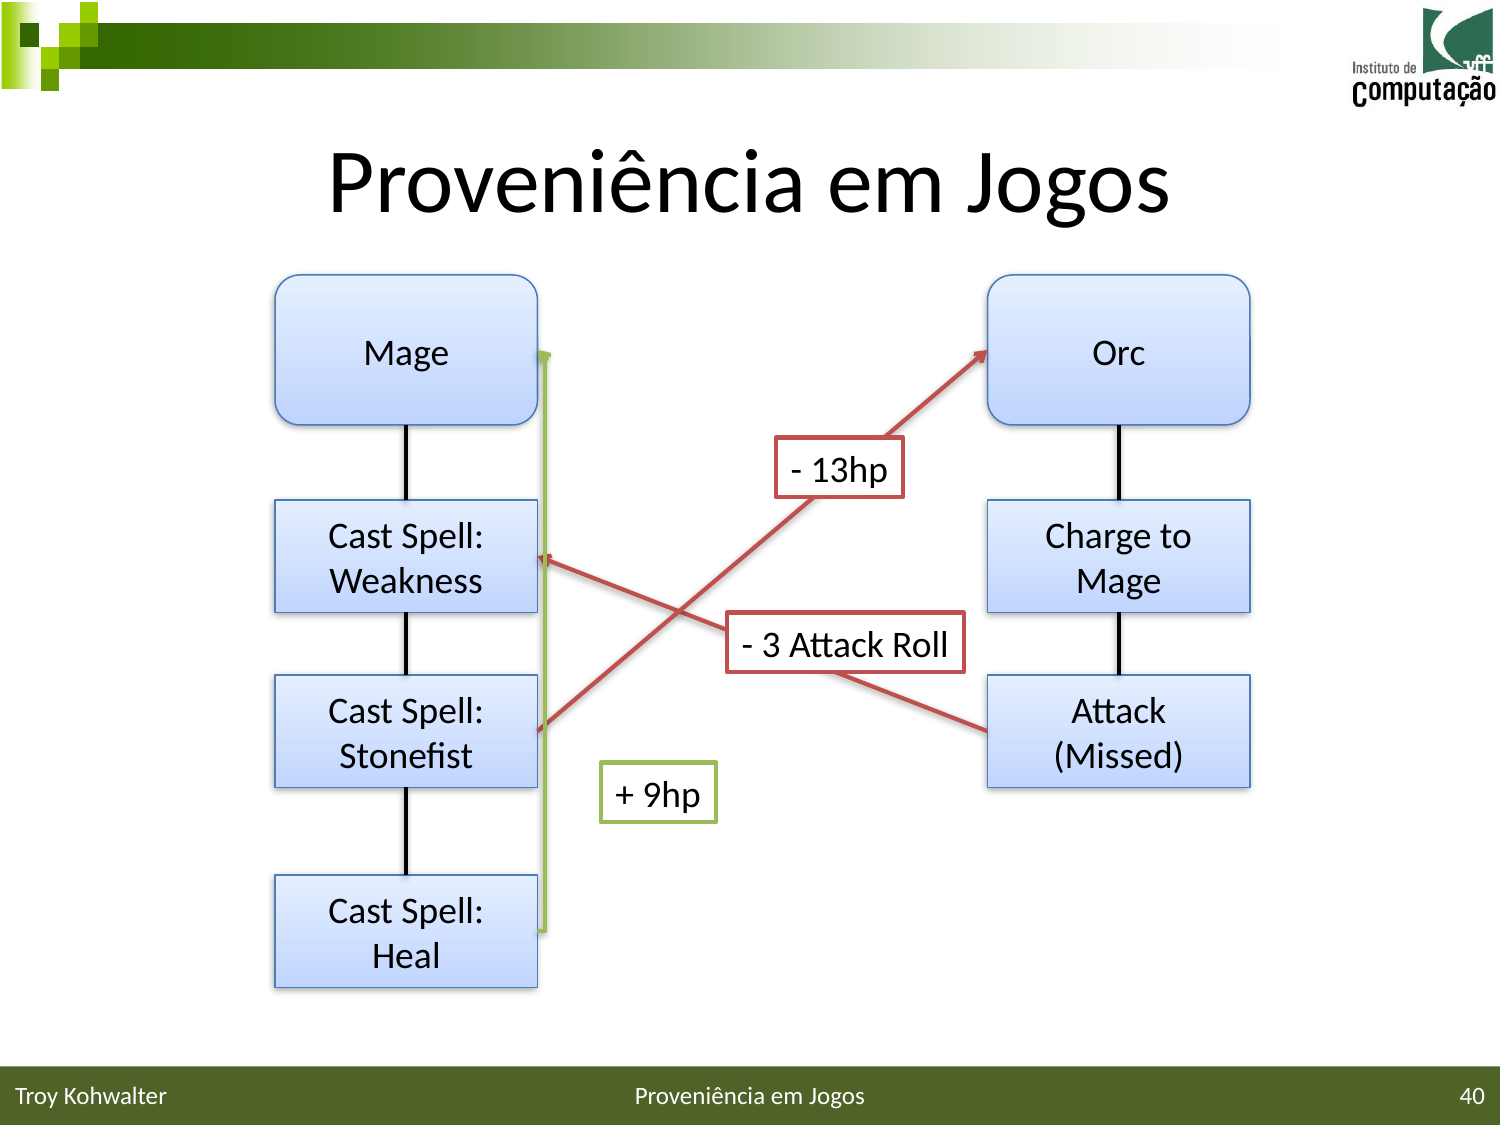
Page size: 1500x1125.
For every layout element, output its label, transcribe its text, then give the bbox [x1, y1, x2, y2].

slide_number Troy Kohwalter [0, 1065, 350, 1125]
text_box Mage [274, 274, 539, 426]
text_box Charge to Mage [991, 499, 1251, 613]
text_box Cast Spell: Stonefist [274, 674, 532, 788]
text_box + 9hp [599, 760, 718, 824]
text_box Cast Spell: Weakness [274, 499, 531, 613]
text_box Attack (Missed) [987, 674, 1251, 788]
text_box Cast Spell: Heal [274, 874, 538, 988]
text_box Orc [986, 274, 1251, 426]
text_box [540, 349, 988, 732]
slide_number 40 [1149, 1065, 1500, 1125]
title Proveniência em Jogos [75, 82, 1425, 270]
footer Proveniência em Jogos [512, 1065, 988, 1125]
